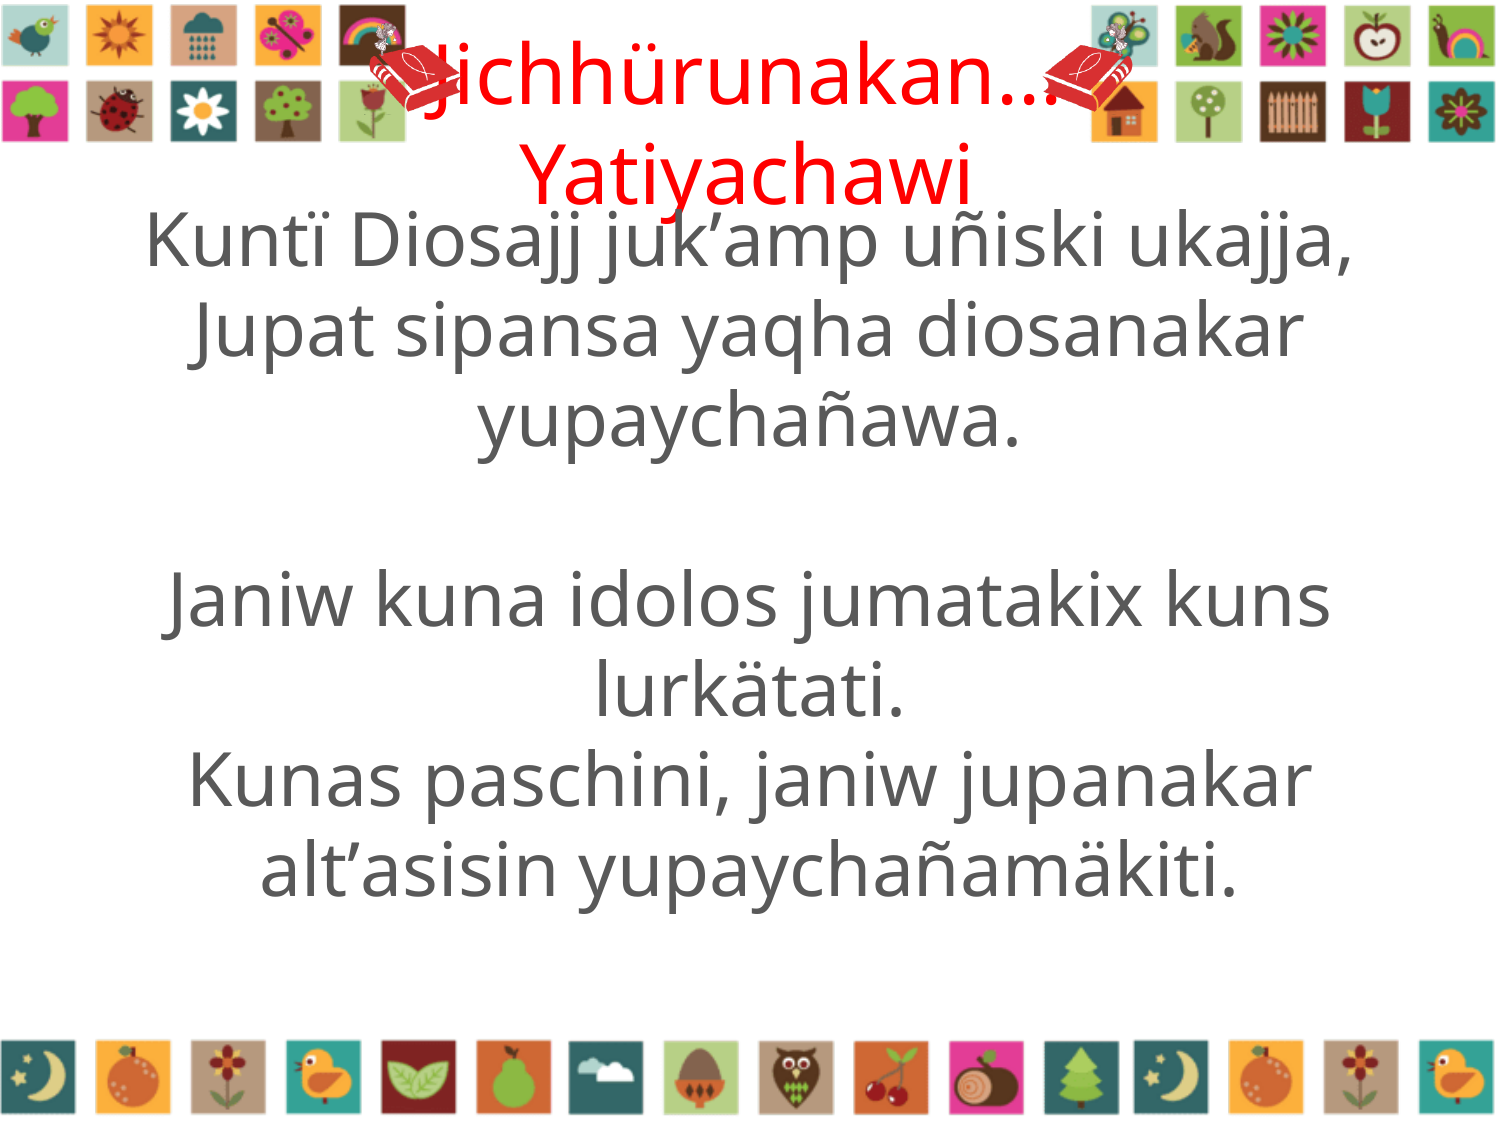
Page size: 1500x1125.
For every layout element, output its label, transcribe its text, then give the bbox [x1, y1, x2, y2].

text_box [0, 1028, 1500, 1118]
text_box Kuntï Diosajj jukʼamp uñiski ukajja, Jupat sipansa yaqha diosanakar yupaychañawa. Janiw kuna idolos jumatakix kuns lurkätati. Kunas paschini, janiw jupanakar altʼasisin yupaychañamäkiti. [76, 184, 1424, 1010]
picture [0, 3, 494, 150]
text_box Jichhürunakan... Yatiyachawi [414, 13, 1080, 184]
picture [1011, 3, 1500, 150]
